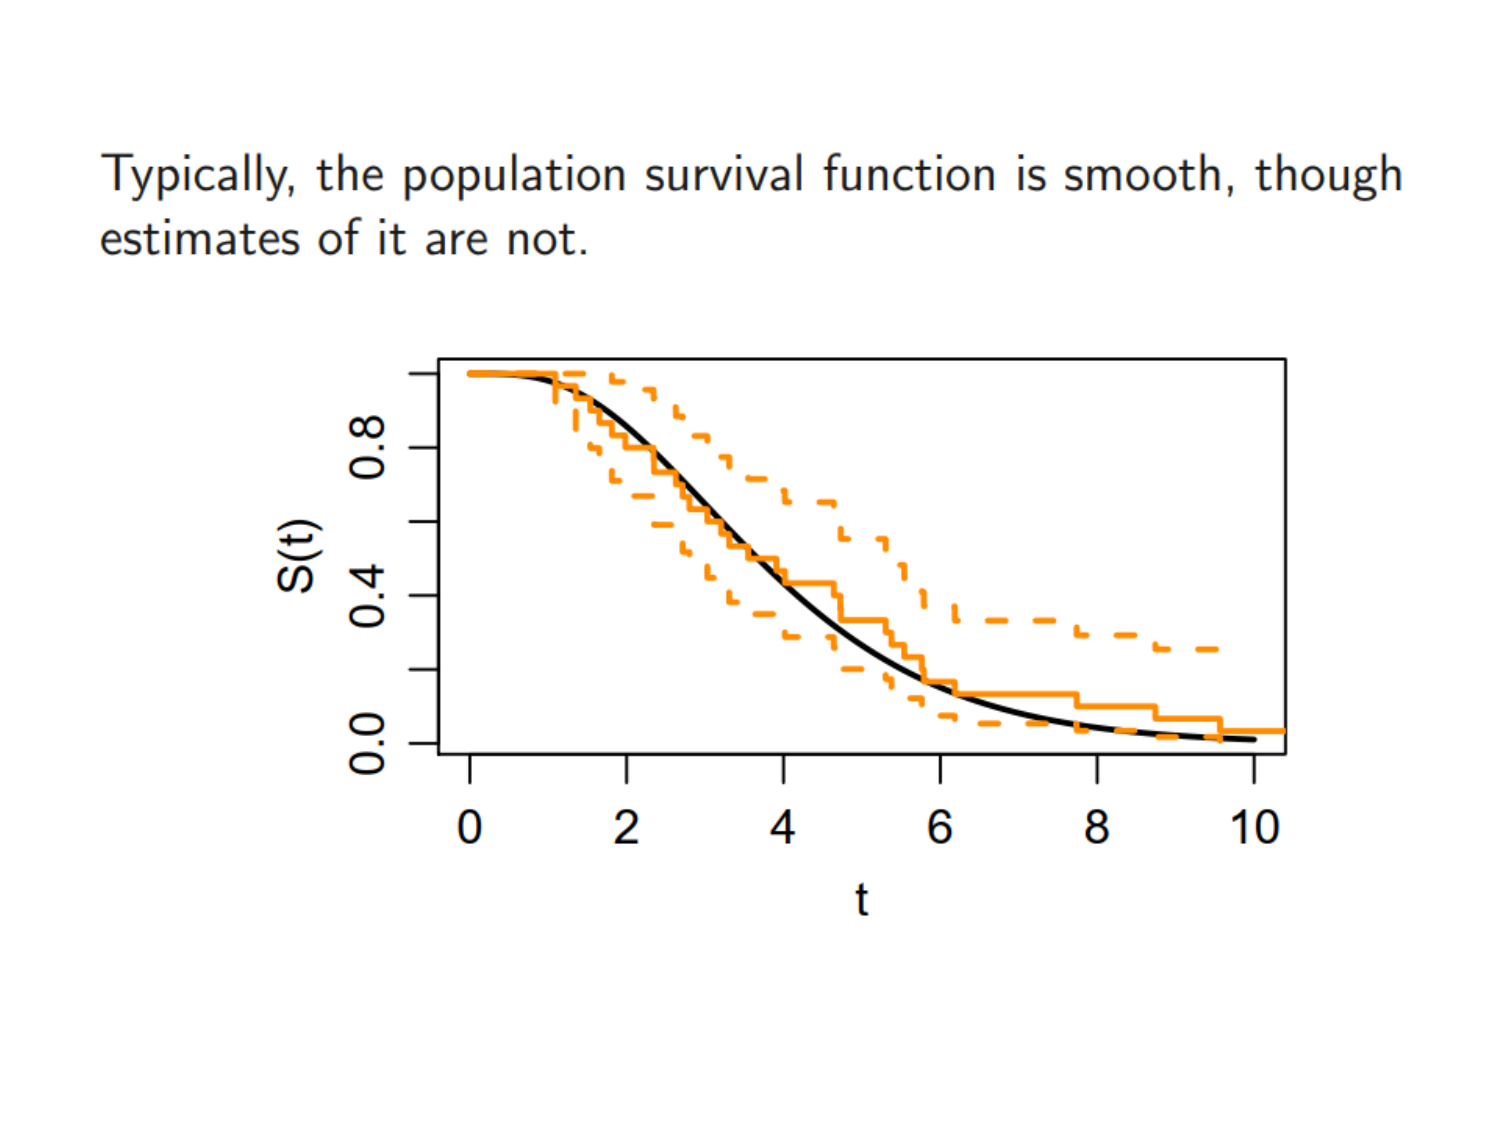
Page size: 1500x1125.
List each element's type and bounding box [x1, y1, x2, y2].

picture [77, 141, 1423, 984]
